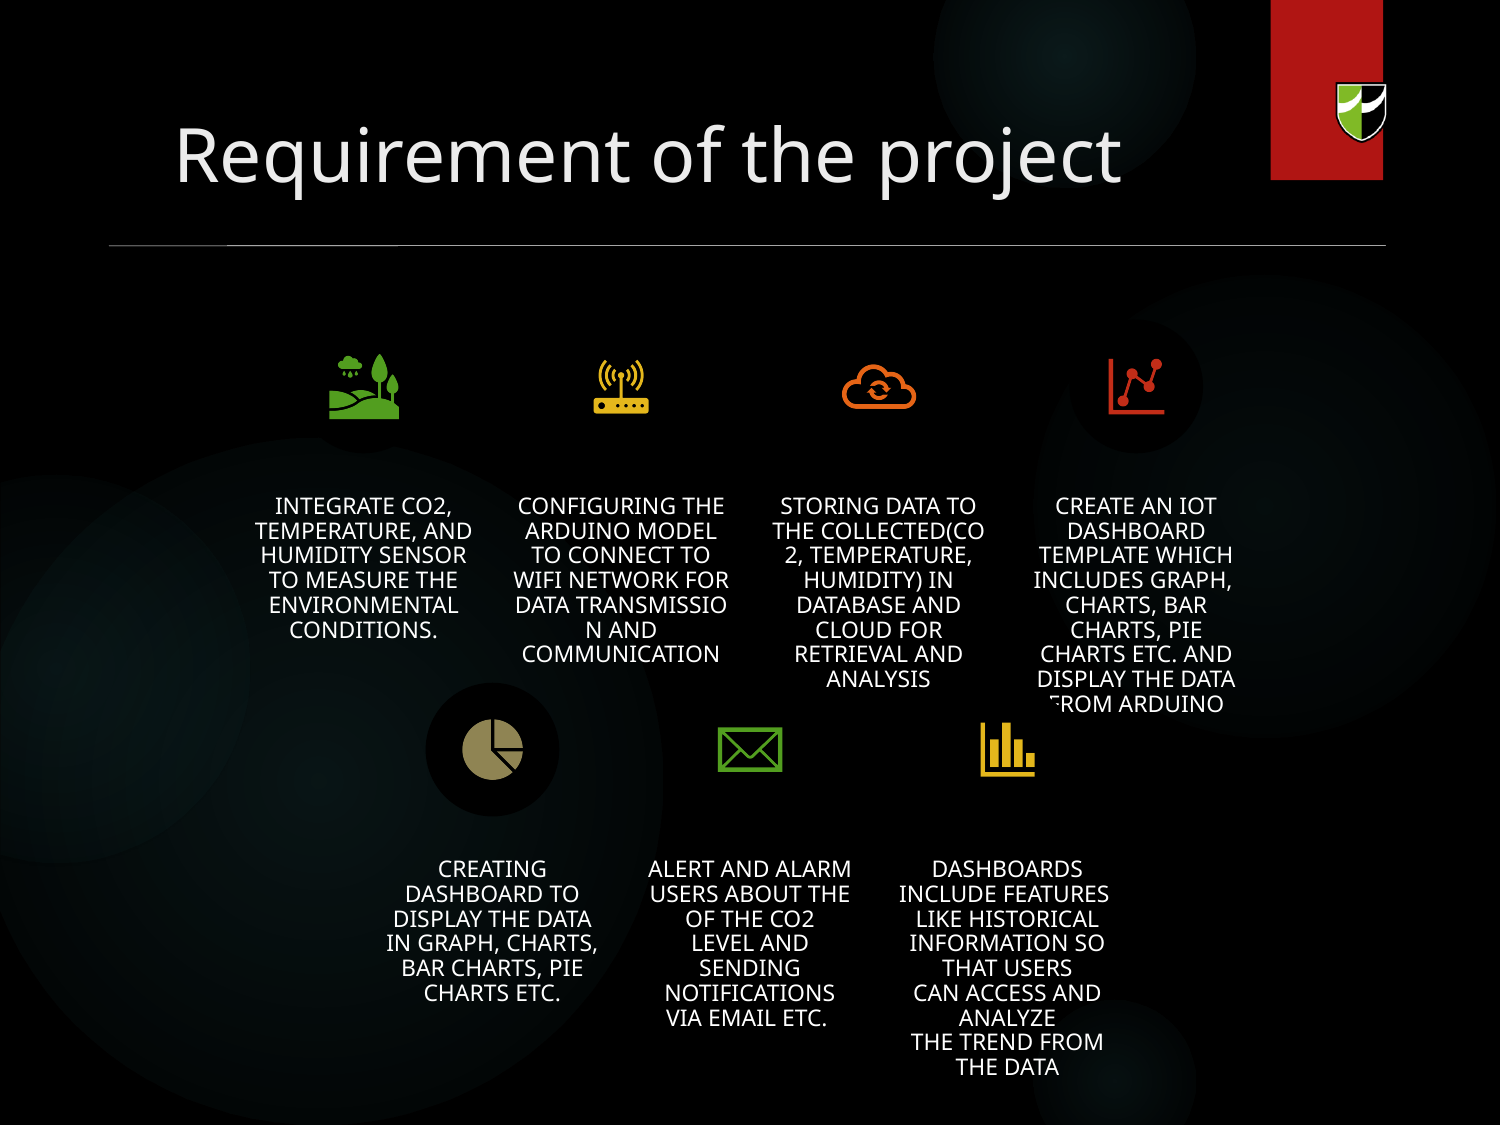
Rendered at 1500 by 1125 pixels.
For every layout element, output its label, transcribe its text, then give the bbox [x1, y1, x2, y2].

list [158, 319, 1342, 992]
picture [1335, 75, 1393, 99]
title Requirement of the project [158, 99, 1413, 281]
